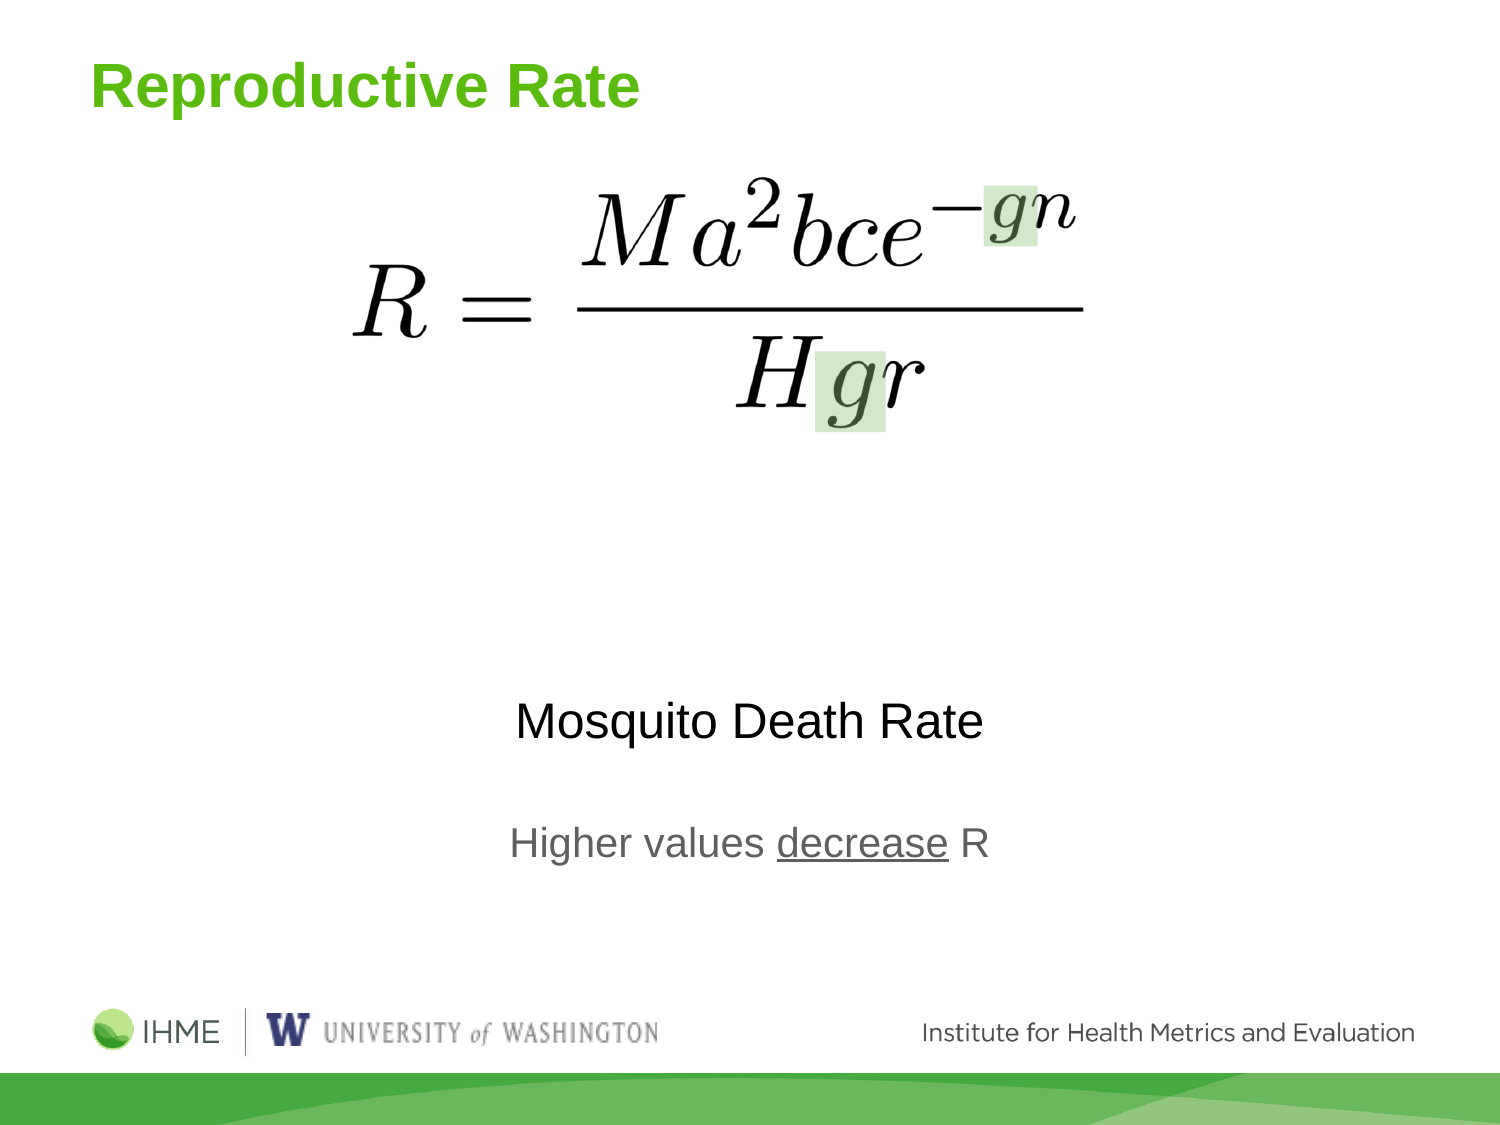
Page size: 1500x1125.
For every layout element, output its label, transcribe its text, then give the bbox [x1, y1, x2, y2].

picture [915, 1015, 1420, 1047]
title Reproductive Rate [75, 37, 1419, 128]
text_box Mosquito Death Rate [453, 680, 1047, 756]
text_box Higher values decrease R [453, 807, 1047, 873]
picture [92, 1008, 219, 1050]
picture [343, 153, 1095, 445]
picture [0, 1073, 1500, 1125]
